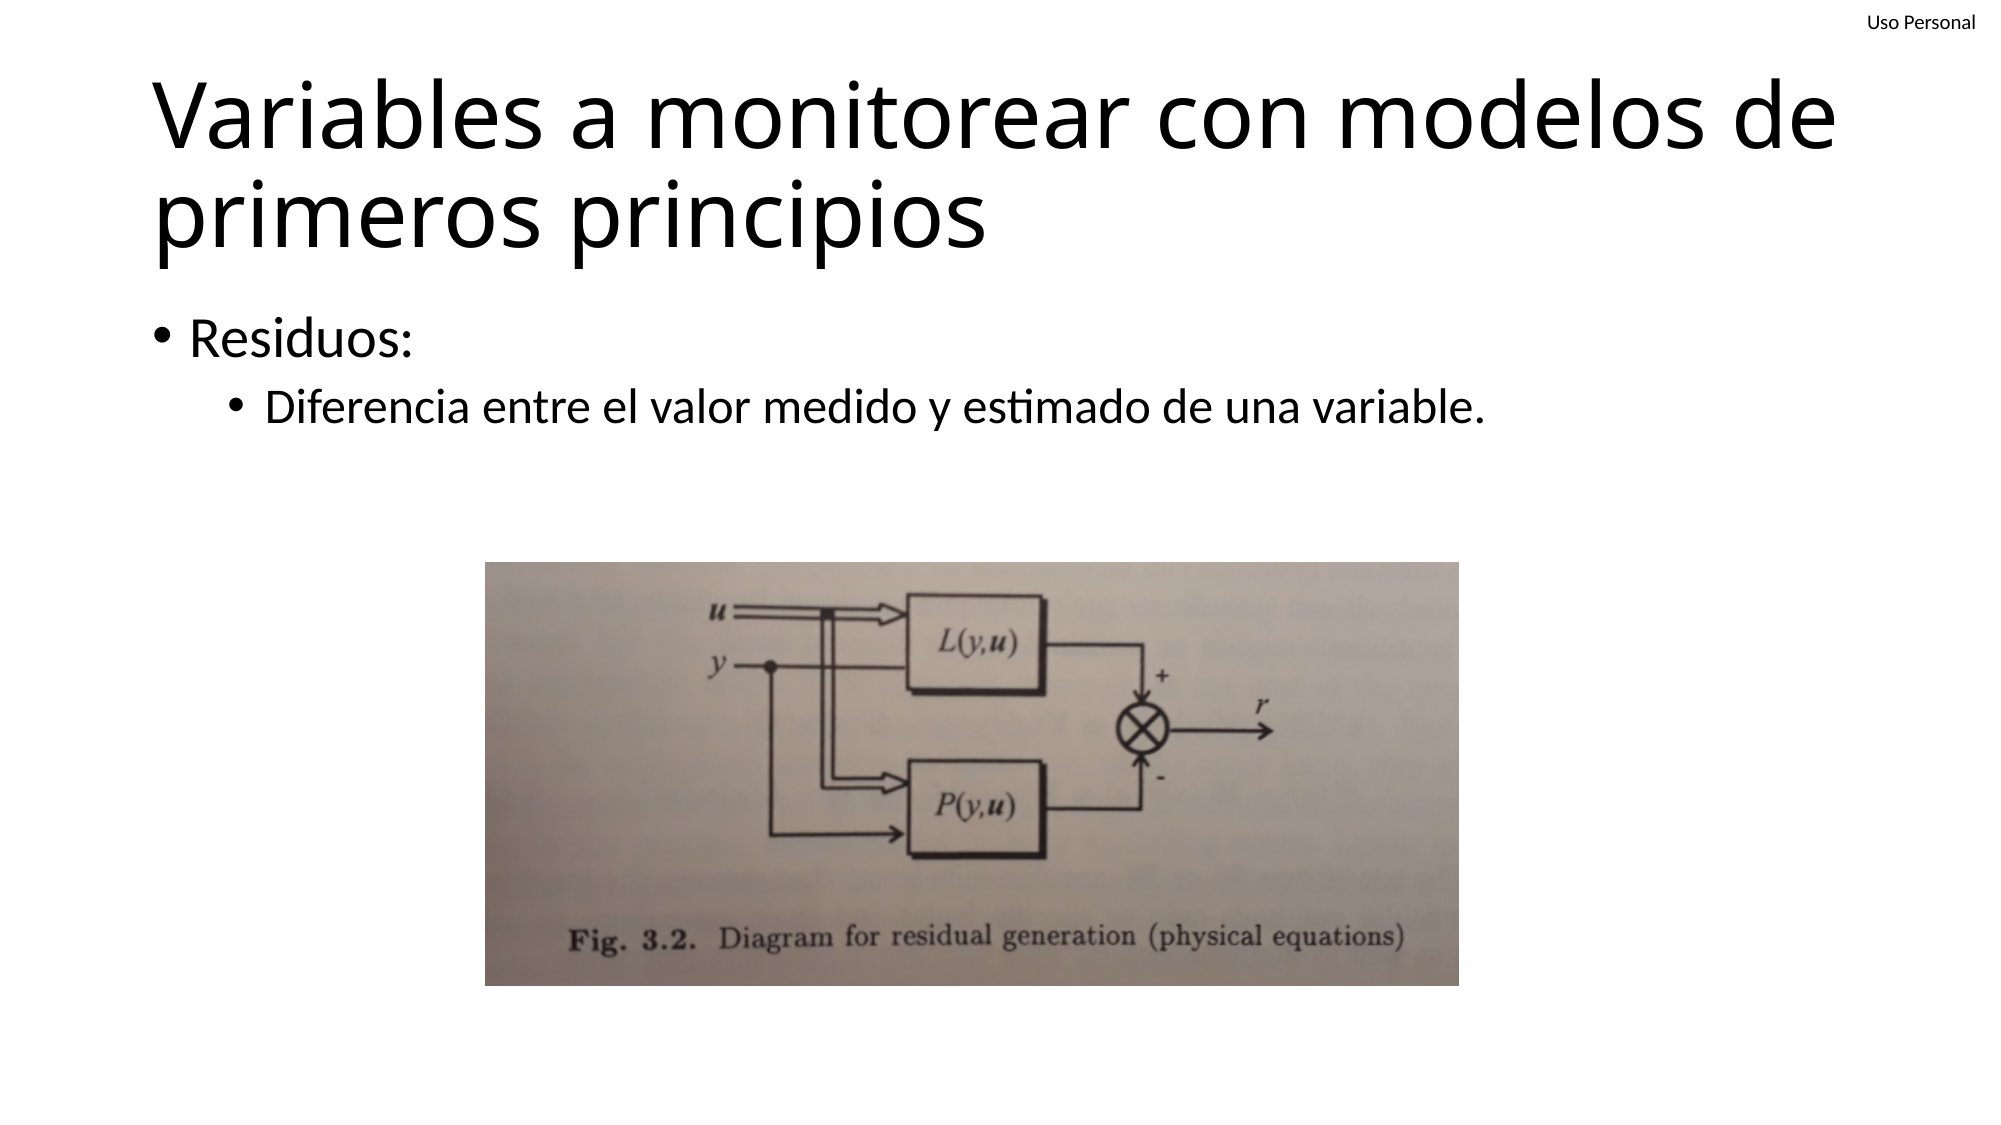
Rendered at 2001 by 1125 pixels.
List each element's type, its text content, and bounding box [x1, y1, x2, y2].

picture [485, 562, 1459, 986]
title Variables a monitorear con modelos de primeros principios [137, 59, 1863, 278]
list Residuos: Diferencia entre el valor medido y estimado de una variable. [137, 299, 1863, 1014]
